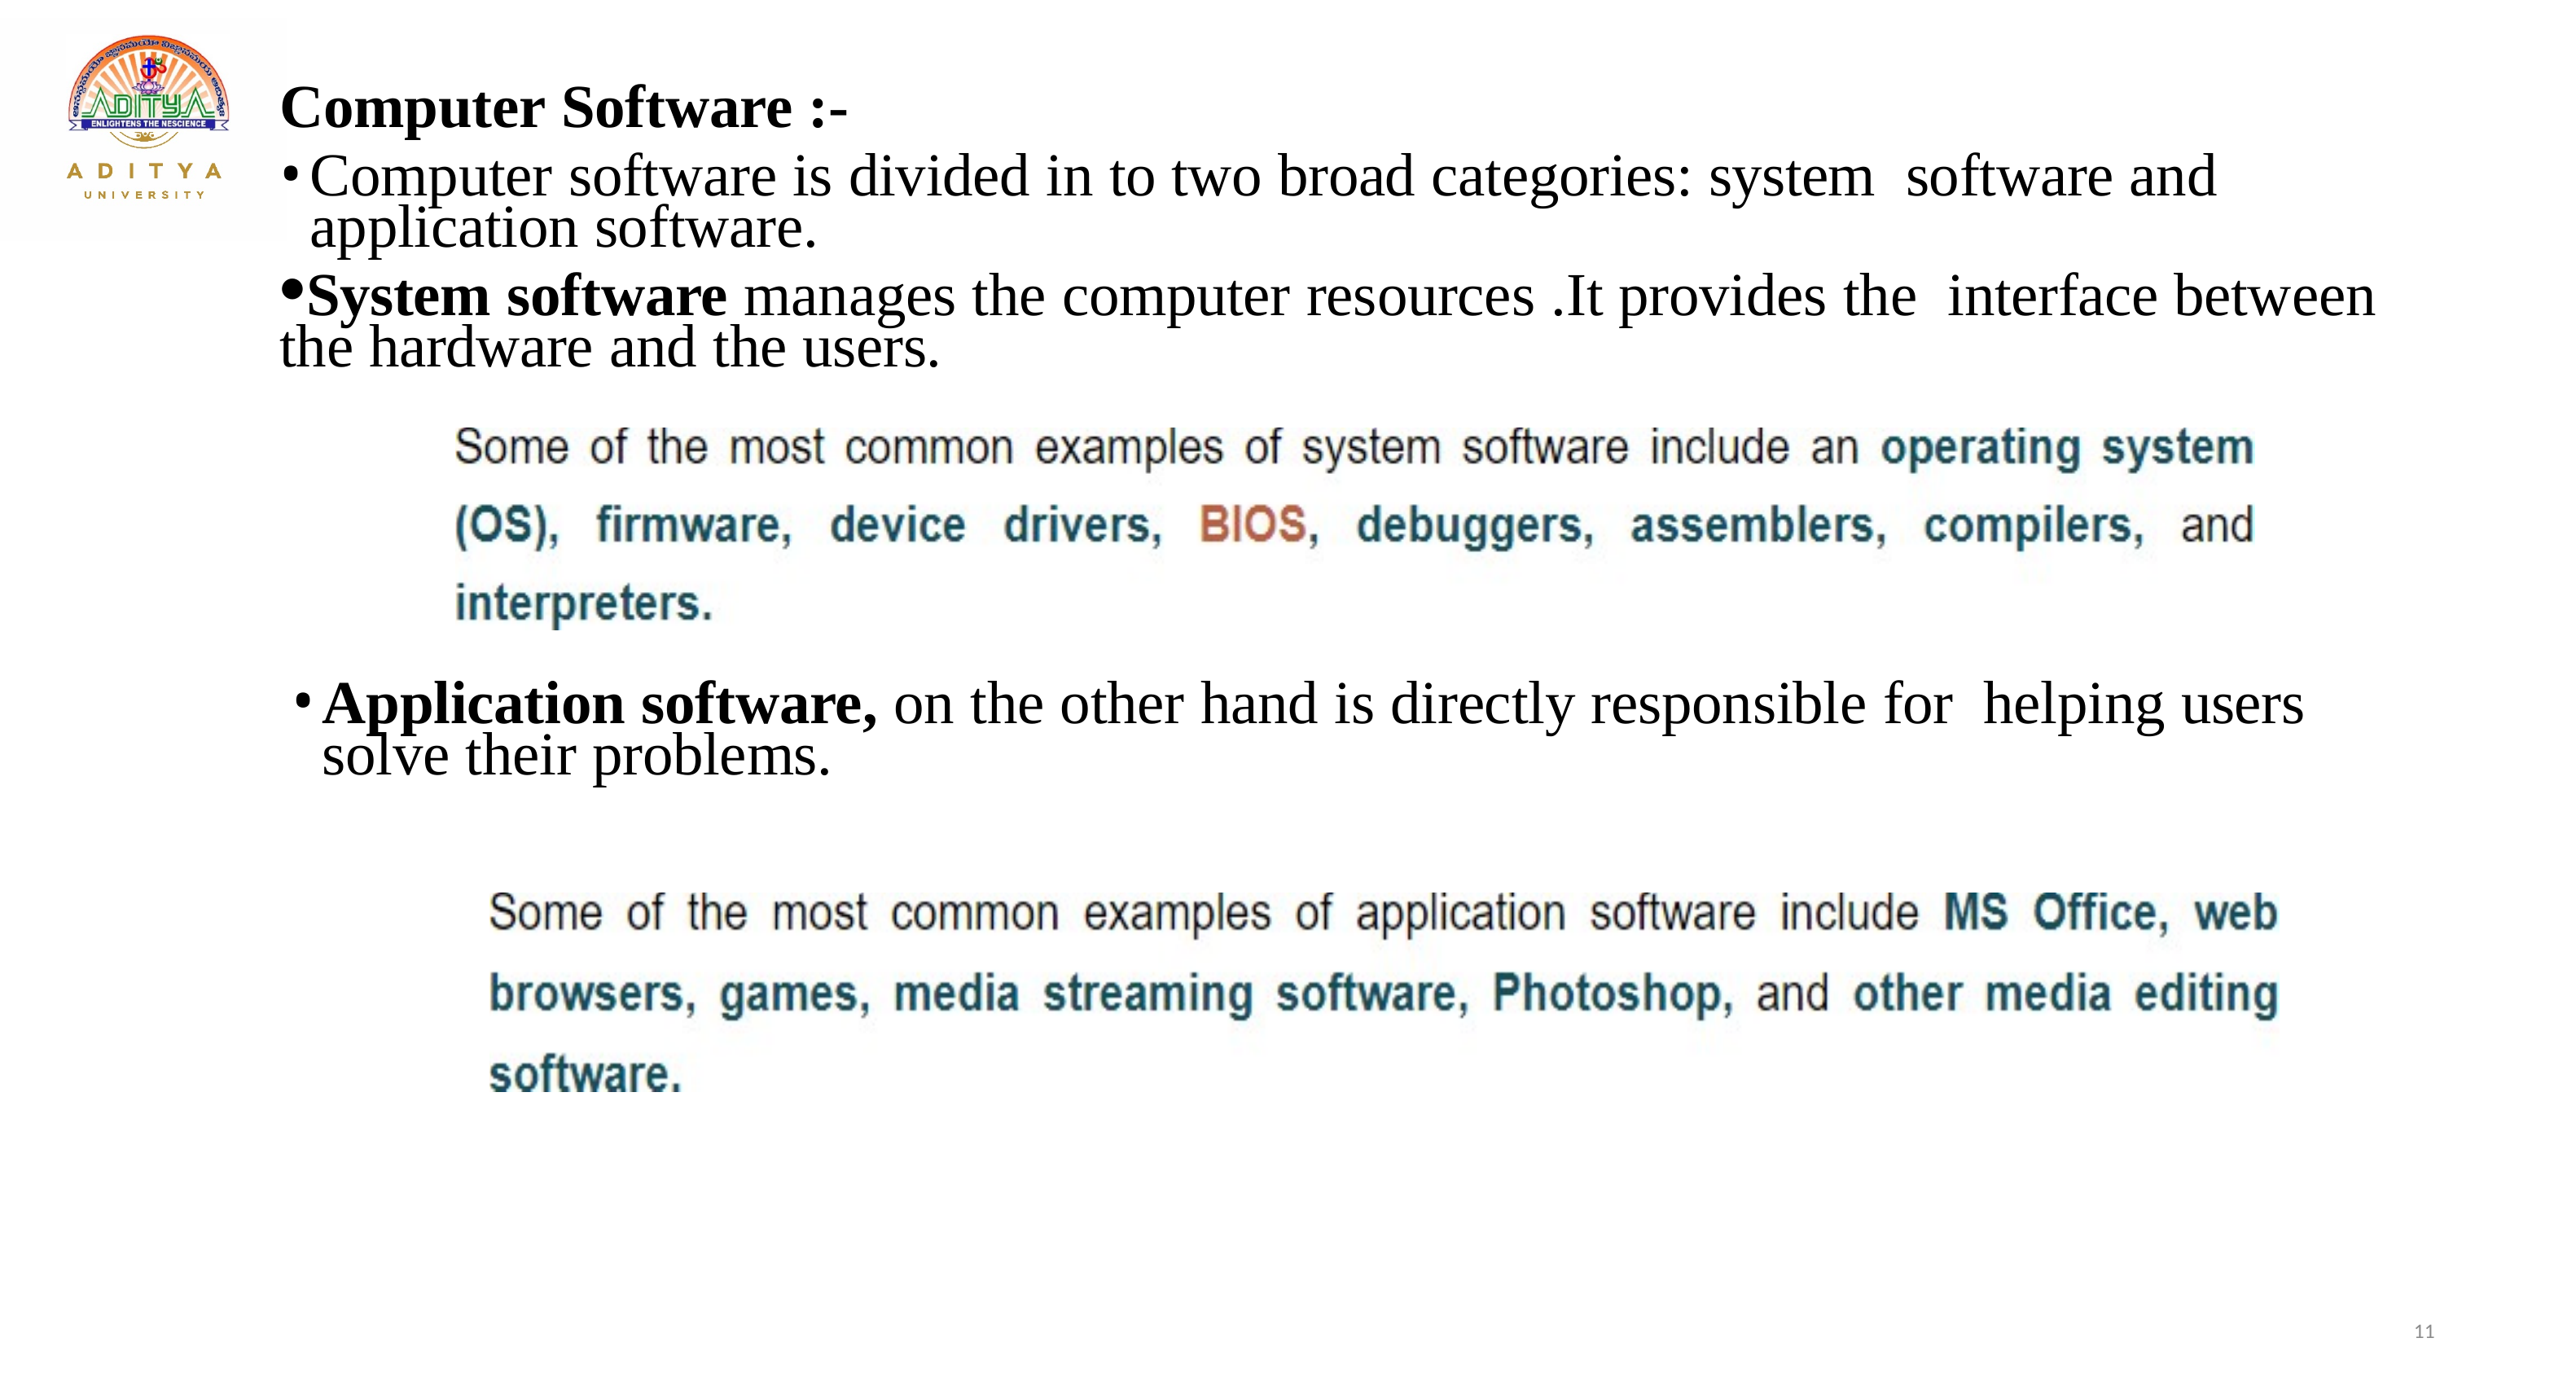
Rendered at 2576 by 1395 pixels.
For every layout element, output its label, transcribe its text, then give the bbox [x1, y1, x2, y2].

picture [489, 893, 2280, 1092]
text_box Application software, on the other hand is directly responsible for helping users solve their problems. [278, 678, 2346, 793]
text_box Computer Software :- Computer software is divided in to two broad categories: system software and application software. System software manages the computer resources .It provides the interface between the hardware and the users. [278, 52, 2433, 379]
picture [455, 428, 2255, 630]
picture [0, 18, 287, 241]
slide_number 11 [1845, 1292, 2447, 1367]
